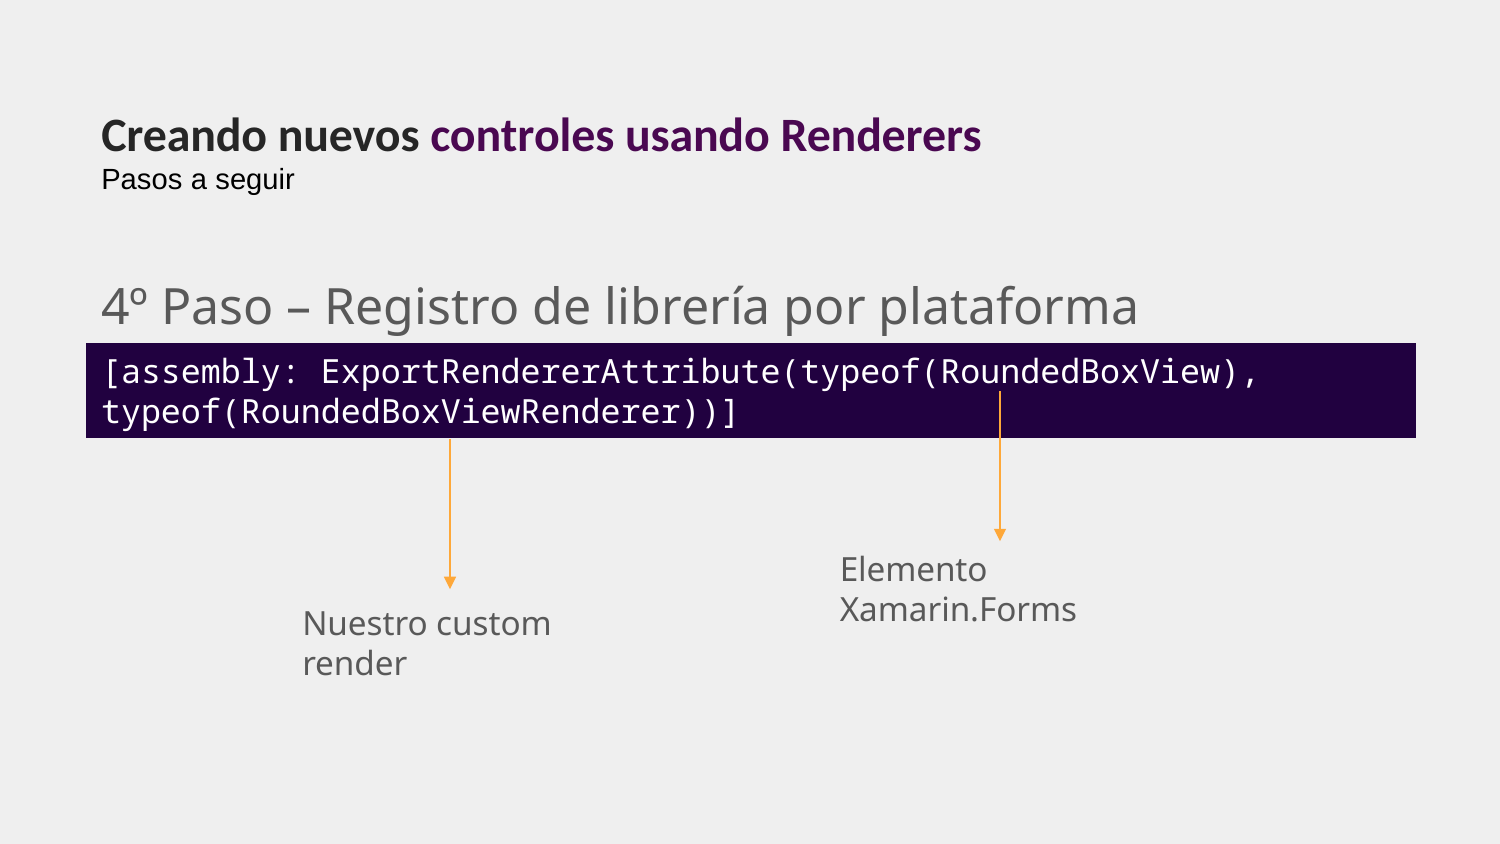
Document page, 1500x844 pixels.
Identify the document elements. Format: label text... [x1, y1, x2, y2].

text_box Nuestro custom render [287, 595, 658, 690]
title Creando nuevos controles usando Renderers [86, 95, 1416, 178]
list Pasos a seguir [86, 152, 1414, 203]
text_box Elemento Xamarin.Forms [825, 541, 1238, 636]
text_box [assembly: ExportRendererAttribute(typeof(RoundedBoxView), typeof(RoundedBoxViewRenderer))] [86, 343, 1416, 438]
text_box 4º Paso – Registro de librería por plataforma [86, 267, 1376, 343]
